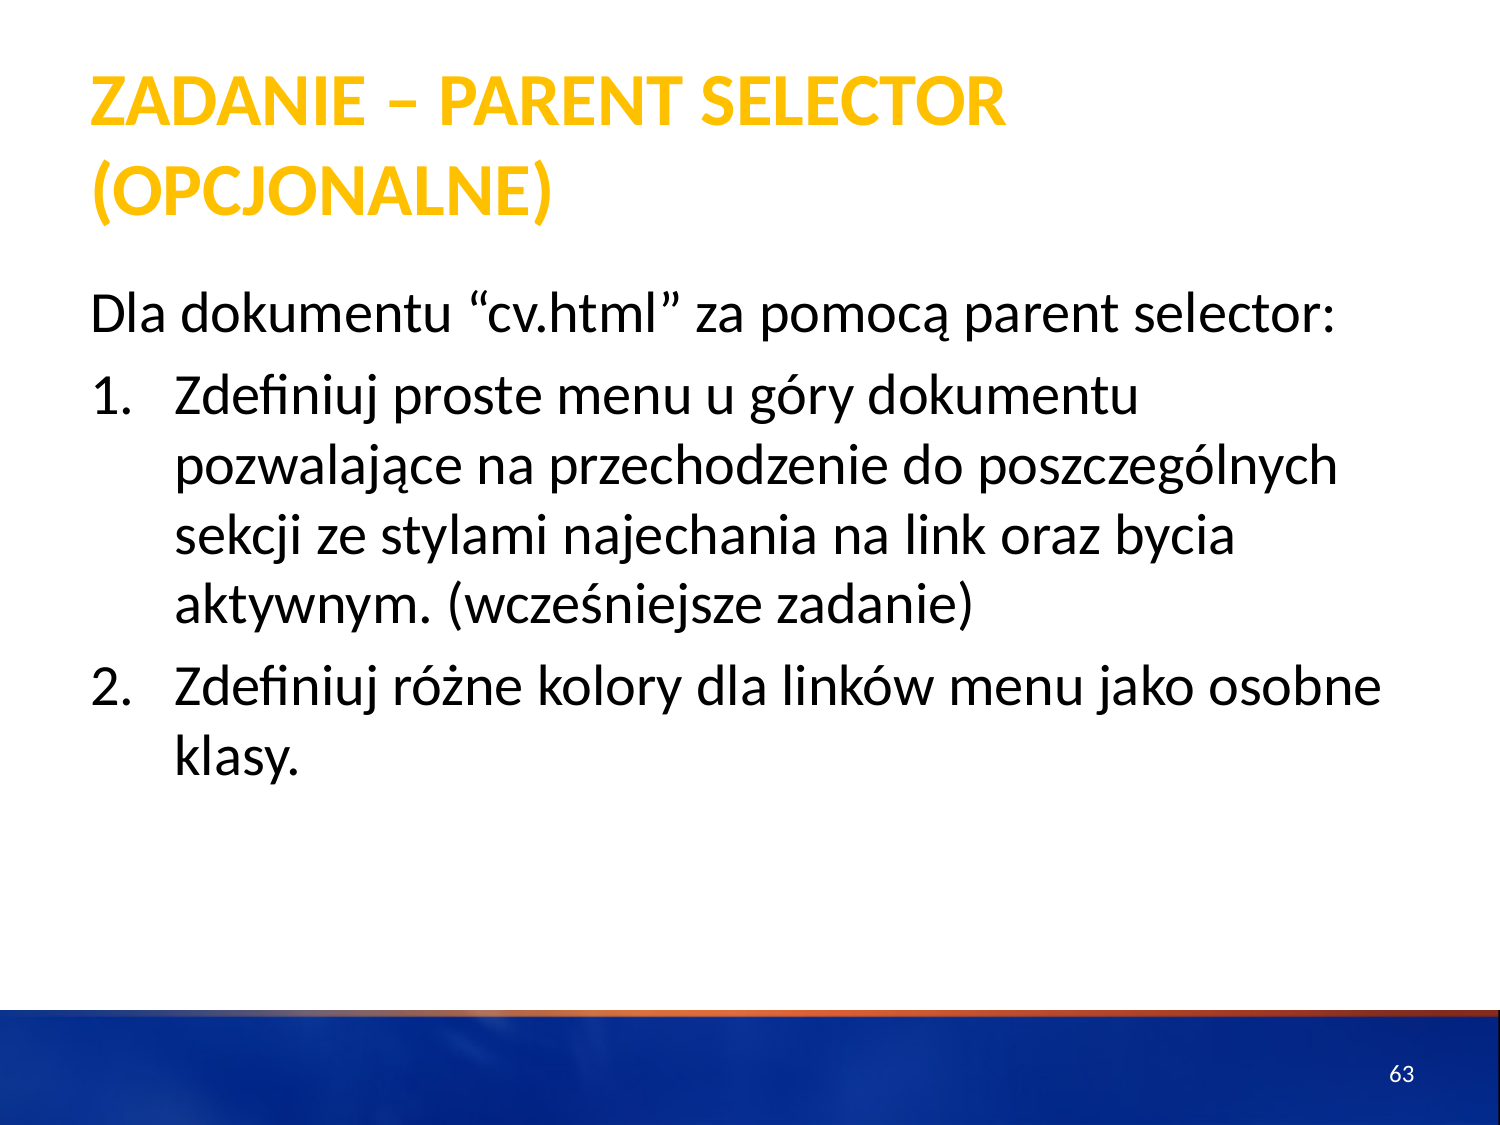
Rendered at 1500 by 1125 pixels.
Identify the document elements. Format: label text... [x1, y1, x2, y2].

slide_number 63 [1215, 1042, 1430, 1103]
title ZADANIE – Parent Selector (opcjonalne) [75, 93, 1483, 188]
picture [0, 1010, 1500, 1125]
list Dla dokumentu “cv.html” za pomocą parent selector: Zdefiniuj proste menu u góry dokumentu pozwalające na przechodzenie do poszczególnych sekcji ze stylami najechania na link oraz bycia aktywnym. (wcześniejsze zadanie) Zdefiniuj różne kolory dla linków menu jako osobne klasy. [75, 267, 1425, 1062]
